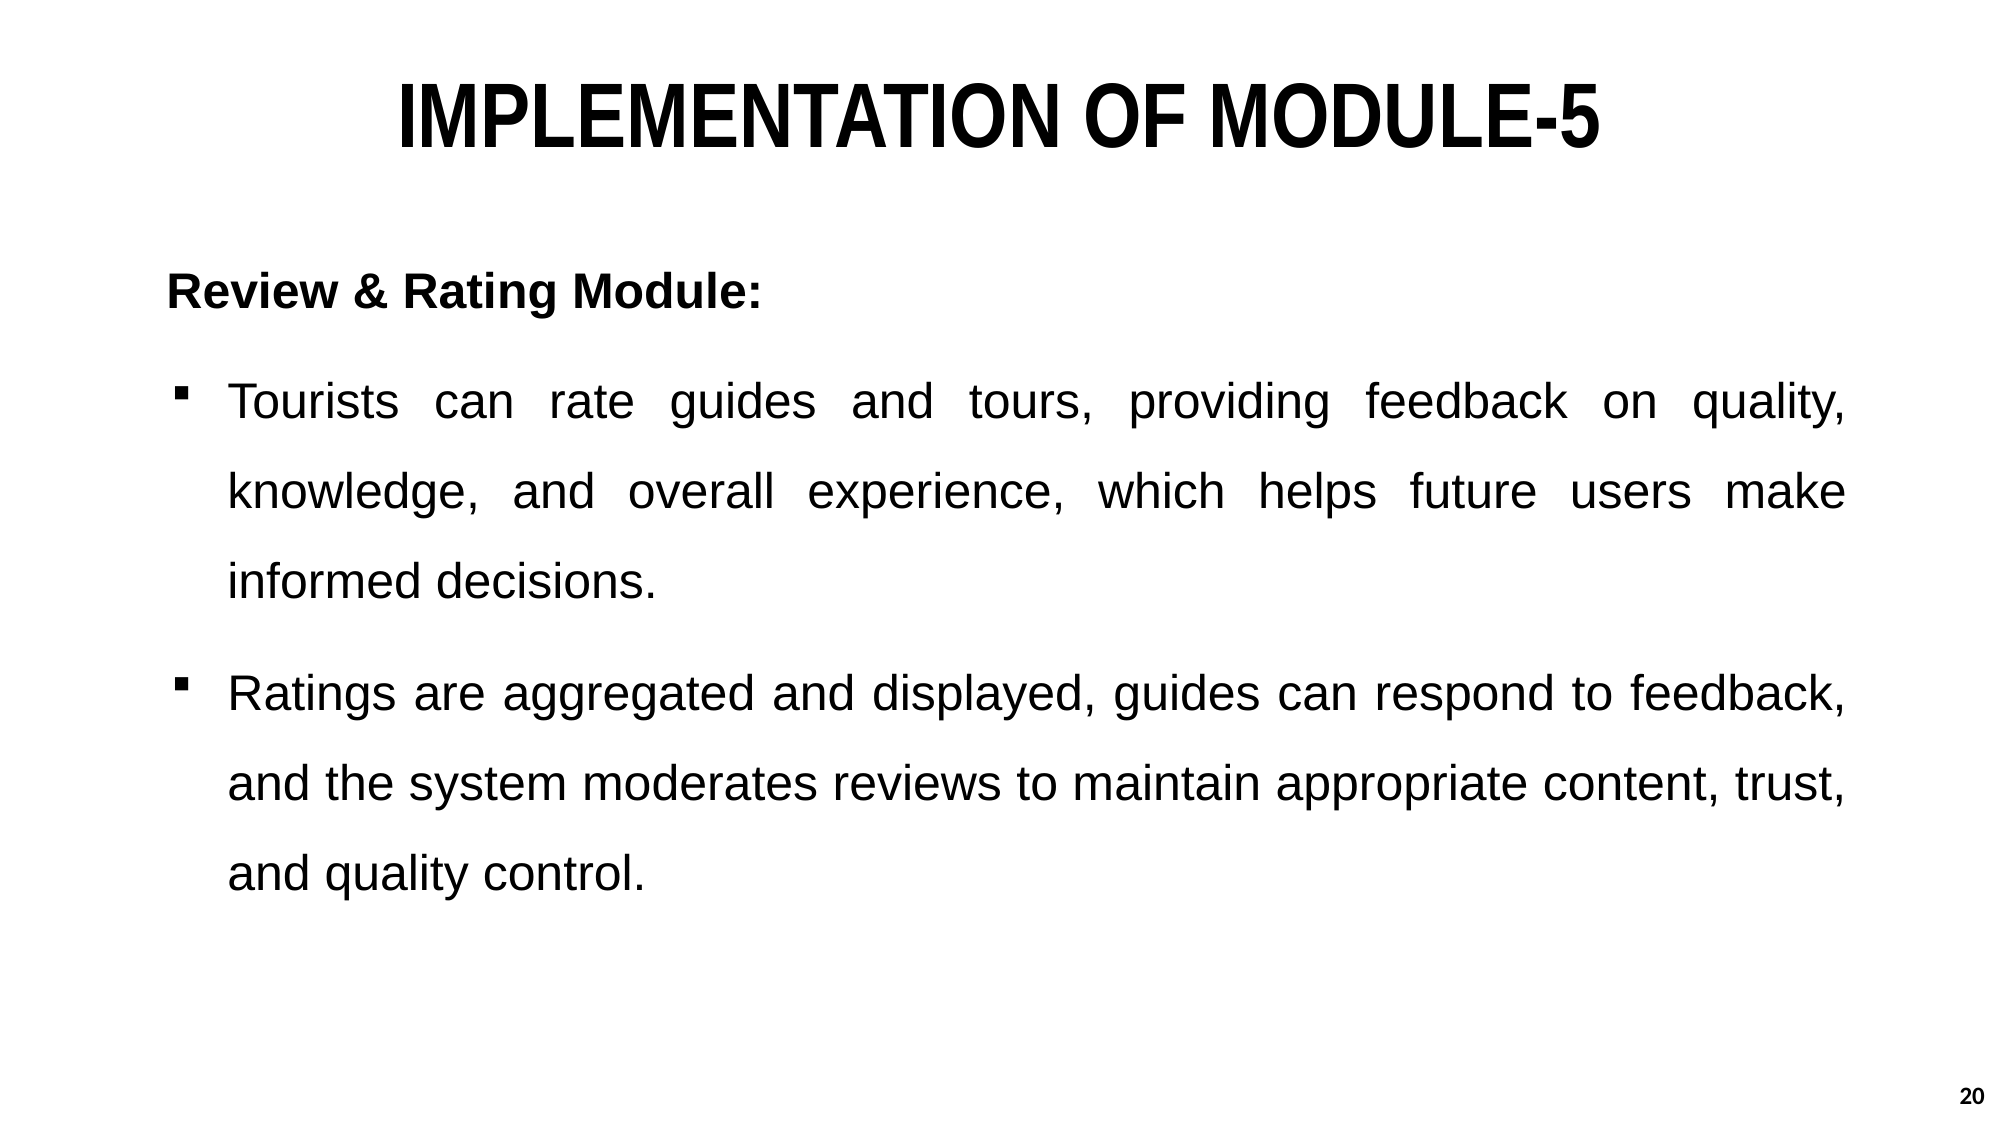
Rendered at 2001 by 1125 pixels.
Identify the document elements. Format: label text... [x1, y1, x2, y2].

slide_number 20 [1550, 1065, 2000, 1125]
title IMPLEMENTATION OF MODULE-5 [0, 71, 2000, 165]
list Review & Rating Module: Tourists can rate guides and tours, providing feedback on quality, knowledge, and overall experience, which helps future users make informed decisions. Ratings are aggregated and displayed, guides can respond to feedback, and the system moderates reviews to maintain appropriate content, trust, and quality control. [137, 220, 1863, 1054]
